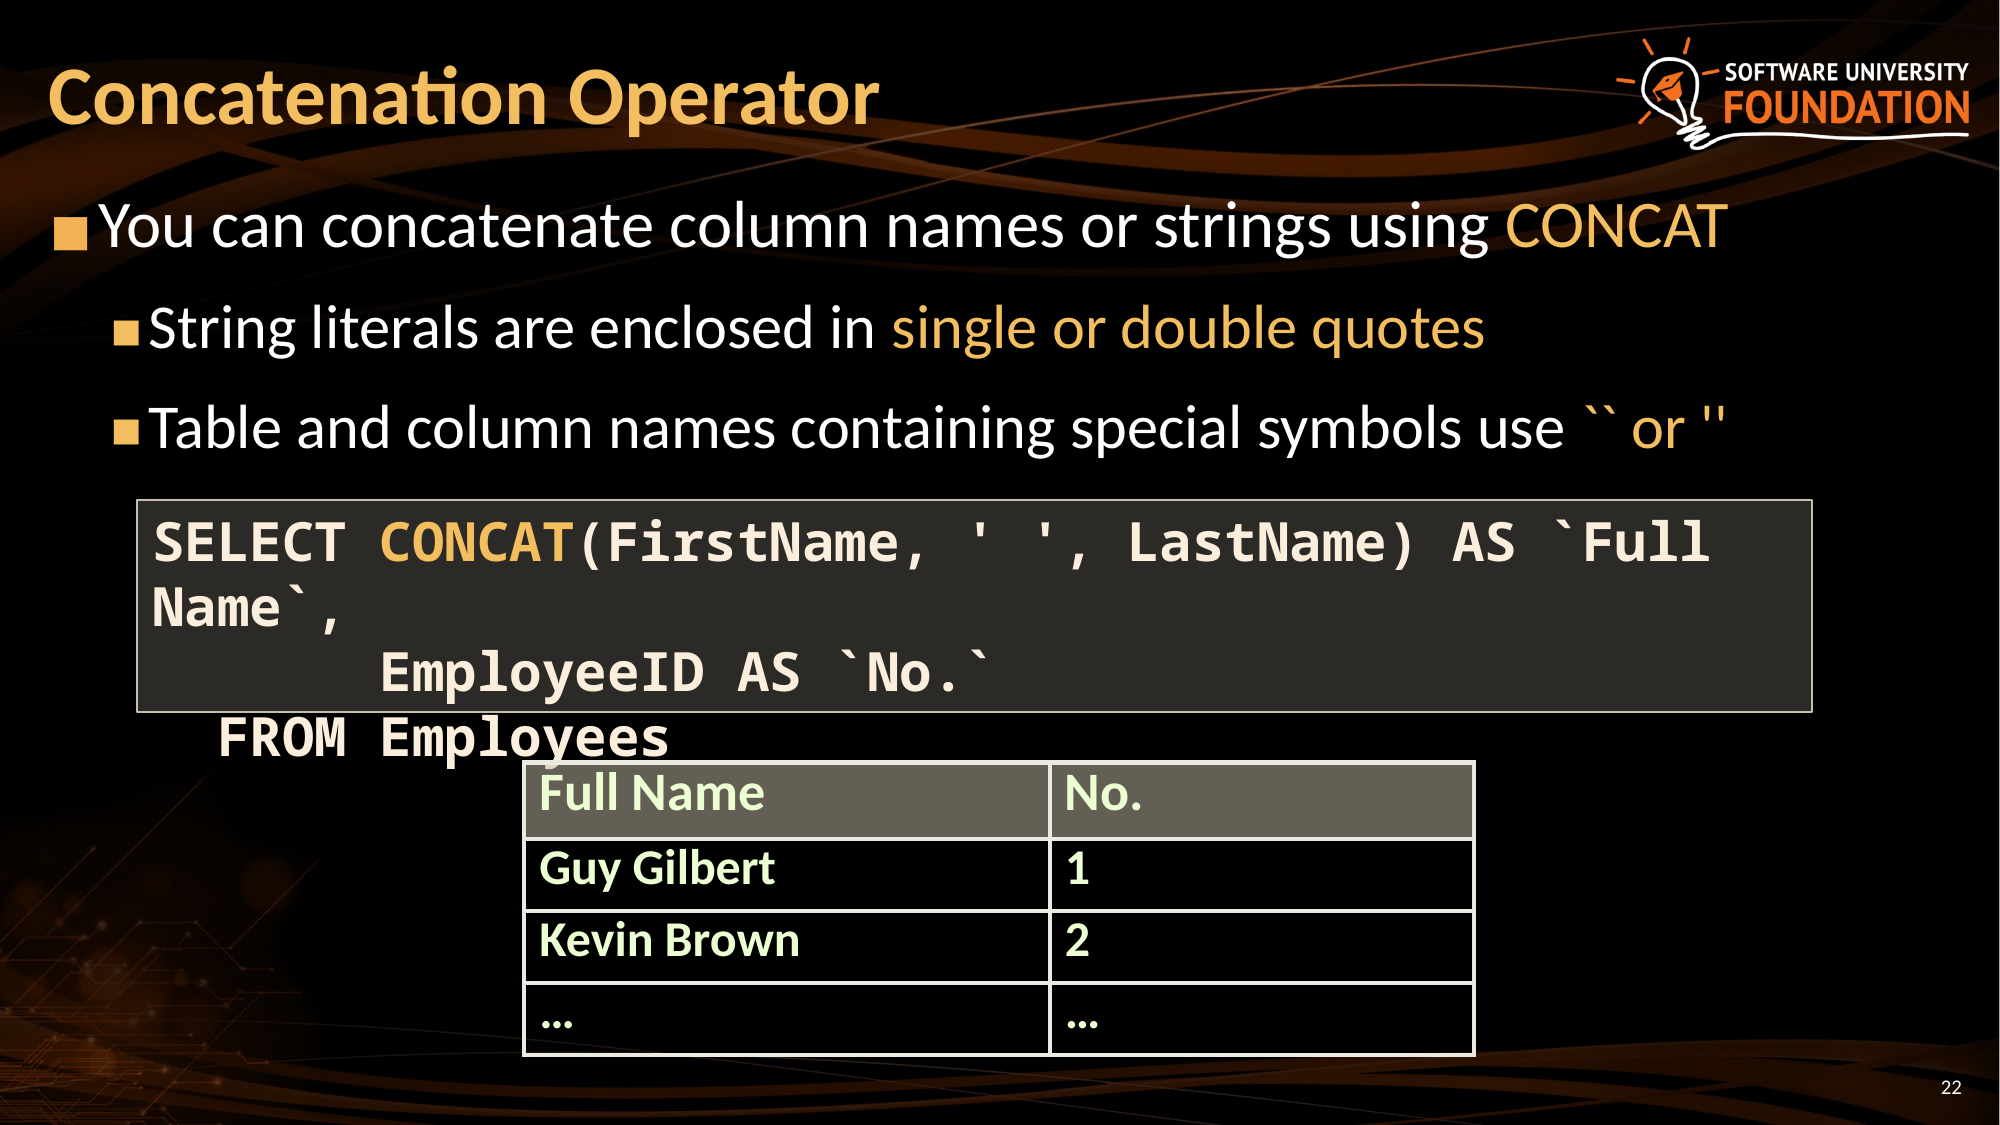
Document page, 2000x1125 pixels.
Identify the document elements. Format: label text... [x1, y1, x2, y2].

slide_number ‹#› [1897, 1070, 1968, 1103]
list You can concatenate column names or strings using CONCAT String literals are enclosed in single or double quotes Table and column names containing special symbols use `` or '' [31, 174, 1968, 1089]
table_cell … [526, 985, 1048, 1053]
table_cell 2 [1052, 913, 1472, 981]
text_box SELECT CONCAT(FirstName, ' ', LastName) AS `Full Name`, EmployeeID AS `No.` FROM Employees [137, 500, 1813, 713]
table_header No. [1052, 765, 1472, 837]
table_cell Kevin Brown [526, 913, 1048, 981]
table_cell Guy Gilbert [526, 841, 1048, 909]
title Concatenation Operator [30, 6, 1602, 189]
table_header Full Name [526, 765, 1048, 837]
table_cell 1 [1052, 841, 1472, 909]
picture [0, 0, 2000, 1125]
table_cell … [1052, 985, 1472, 1053]
